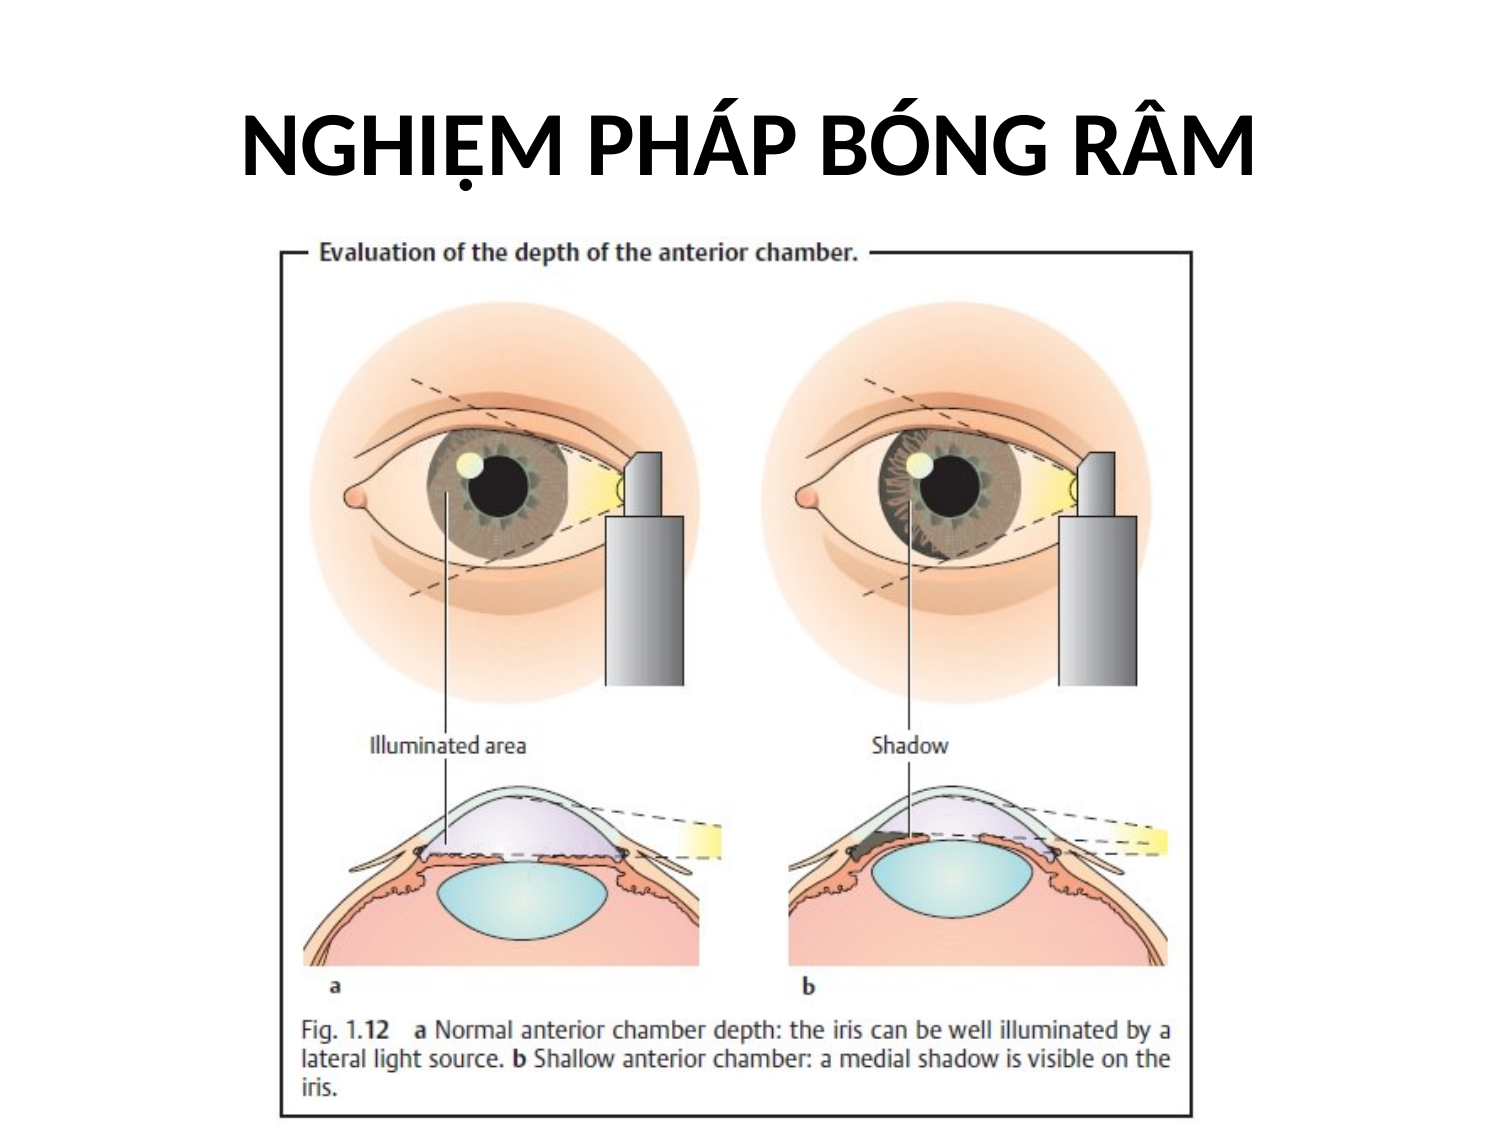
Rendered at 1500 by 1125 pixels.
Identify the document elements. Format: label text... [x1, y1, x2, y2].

title NGHIỆM PHÁP BÓNG RÂM [75, 45, 1425, 233]
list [274, 236, 1201, 1125]
